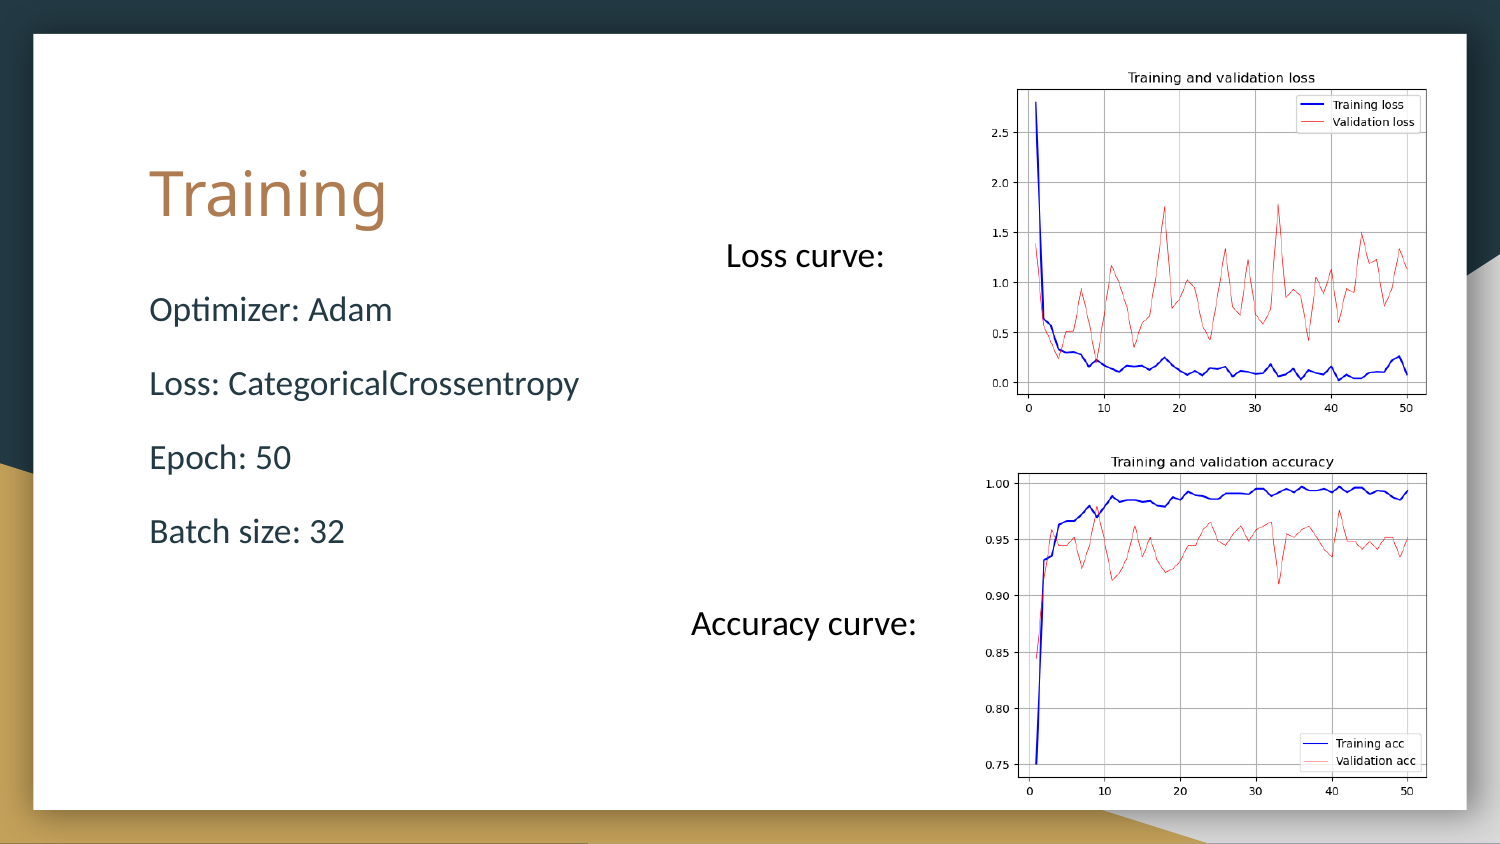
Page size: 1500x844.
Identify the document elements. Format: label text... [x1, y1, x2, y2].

picture [983, 72, 1431, 420]
list Optimizer: Adam Loss: CategoricalCrossentropy Epoch: 50 Batch size: 32 [134, 265, 1366, 667]
text_box Accuracy curve: [676, 585, 944, 658]
picture [983, 447, 1431, 804]
text_box Loss curve: [710, 216, 909, 290]
title Training [134, 138, 978, 265]
